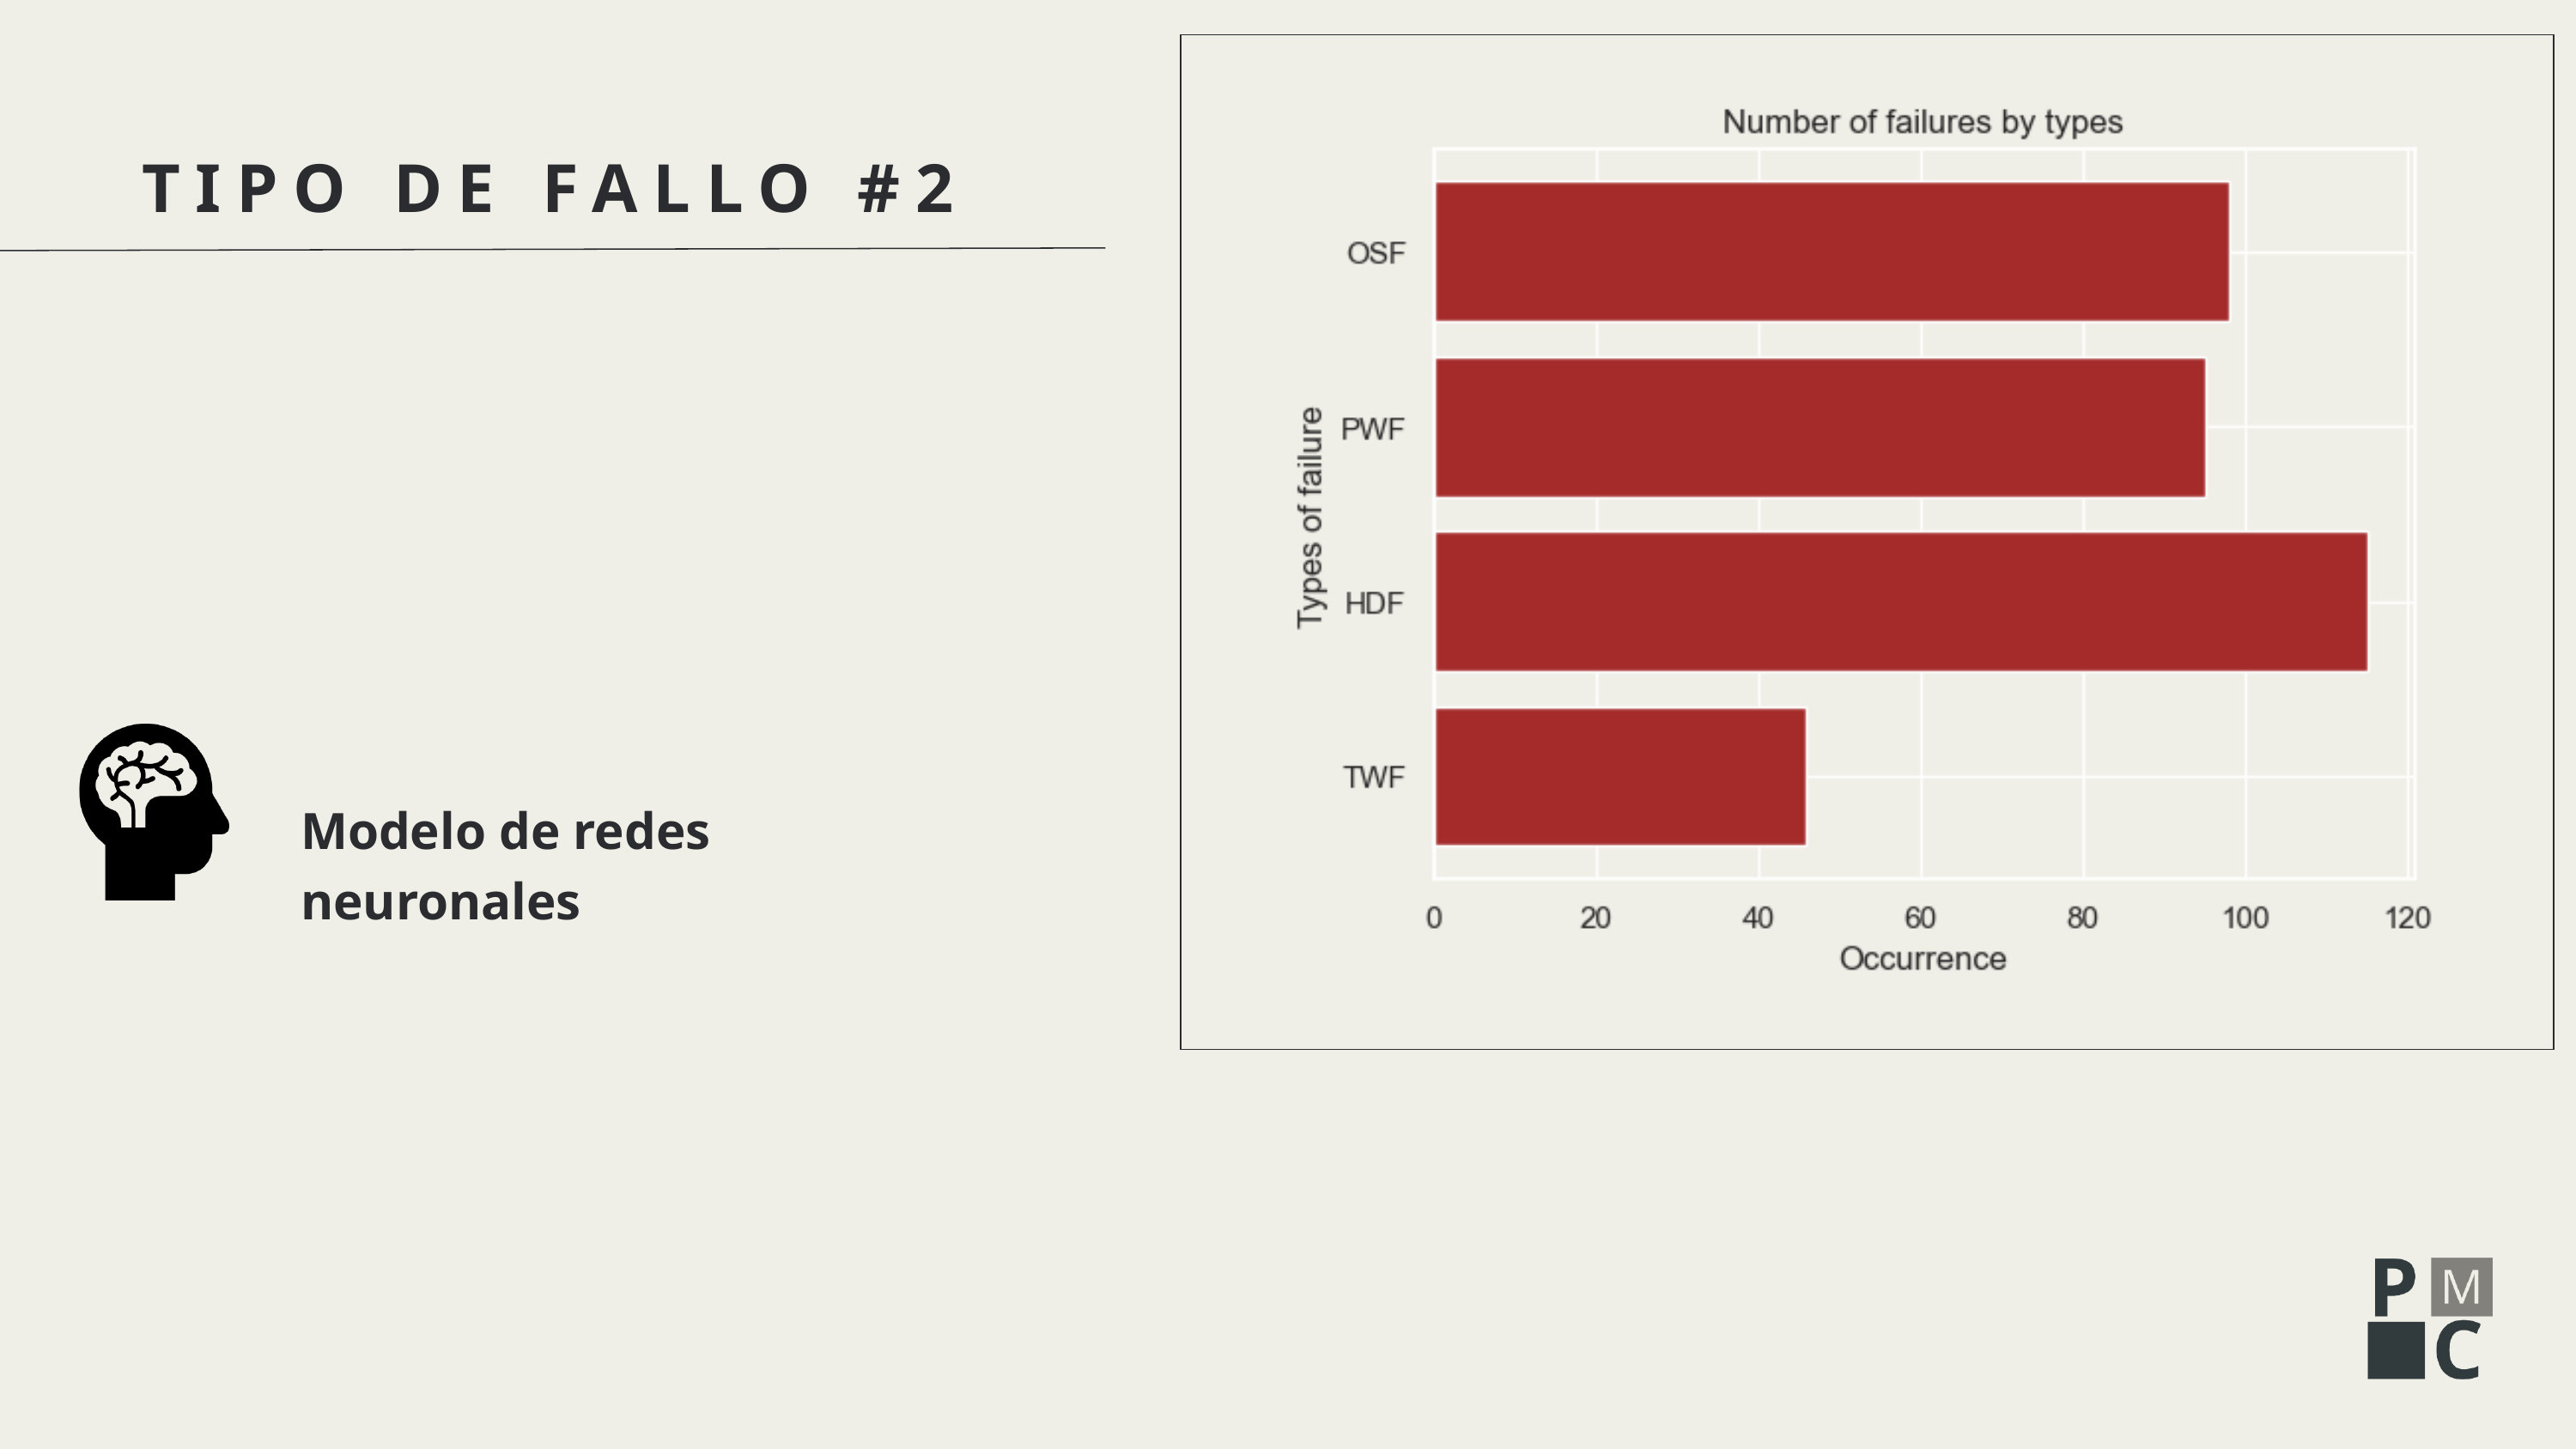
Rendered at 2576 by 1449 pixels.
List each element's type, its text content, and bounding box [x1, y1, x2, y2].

picture [1280, 90, 2454, 994]
picture [2348, 1236, 2508, 1396]
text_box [1180, 34, 2554, 1050]
picture [48, 706, 260, 918]
text_box TIPO DE FALLO #2 [142, 132, 1176, 226]
text_box Modelo de redes neuronales [301, 789, 987, 930]
